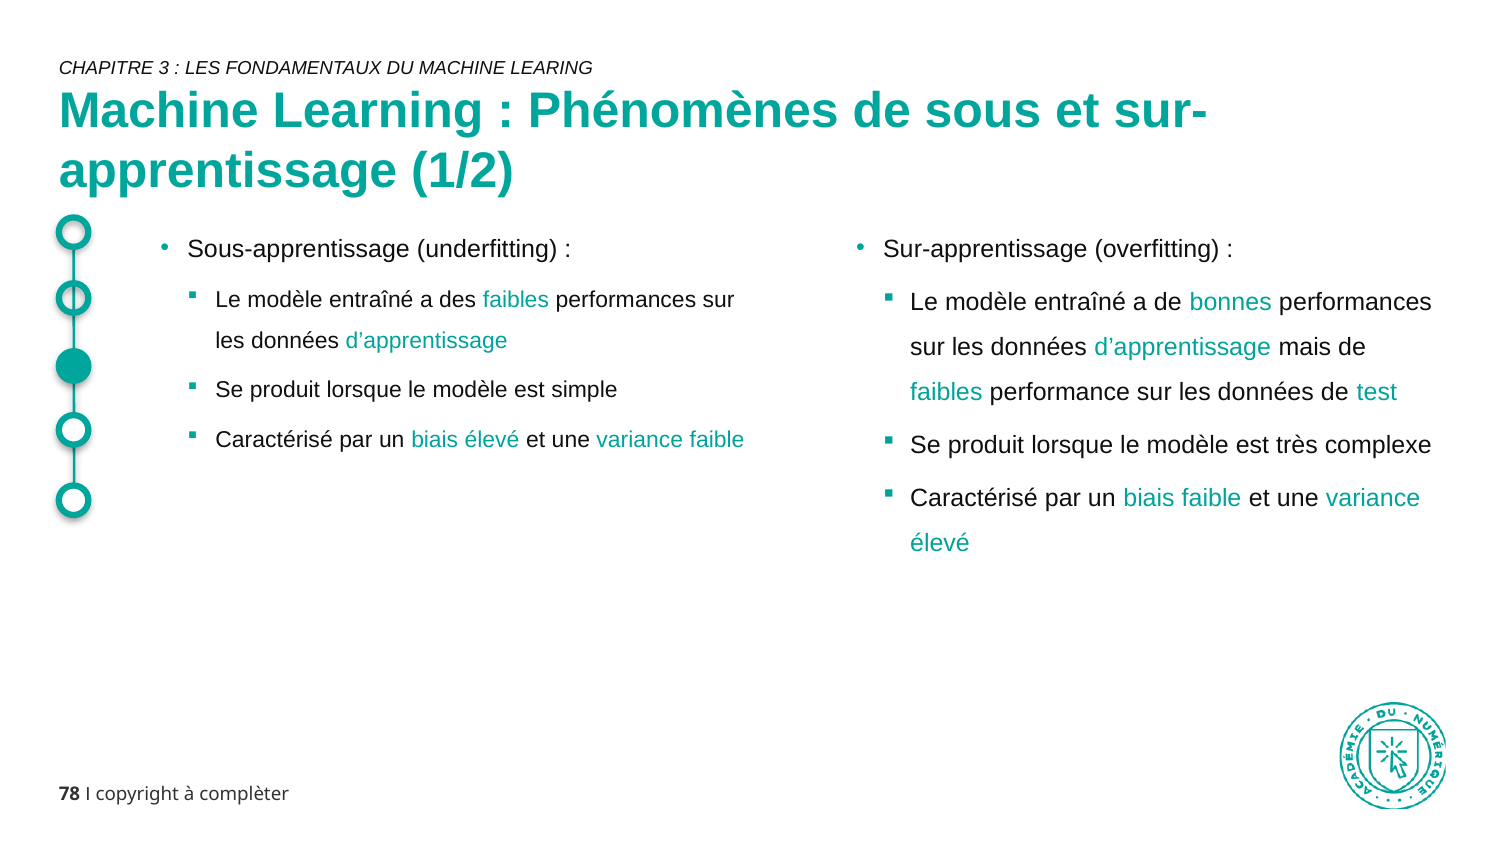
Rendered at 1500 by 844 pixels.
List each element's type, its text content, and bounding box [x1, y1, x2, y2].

text_box Sous-apprentissage (underfitting) : Le modèle entraîné a des faibles performances sur les données d’apprentissage Se produit lorsque le modèle est simple Caractérisé par un biais élevé et une variance faible [160, 217, 750, 453]
text_box Machine Learning : Phénomènes de sous et sur-apprentissage (1/2) [58, 77, 1446, 155]
text_box Sur-apprentissage (overfitting) : Le modèle entraîné a de bonnes performances sur les données d’apprentissage mais de faibles performance sur les données de test Se produit lorsque le modèle est très complexe Caractérisé par un biais faible et une variance élevé [856, 217, 1446, 453]
text_box CHAPITRE 3 : LES FONDAMENTAUX DU MACHINE LEARING [58, 55, 650, 77]
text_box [58, 217, 89, 516]
